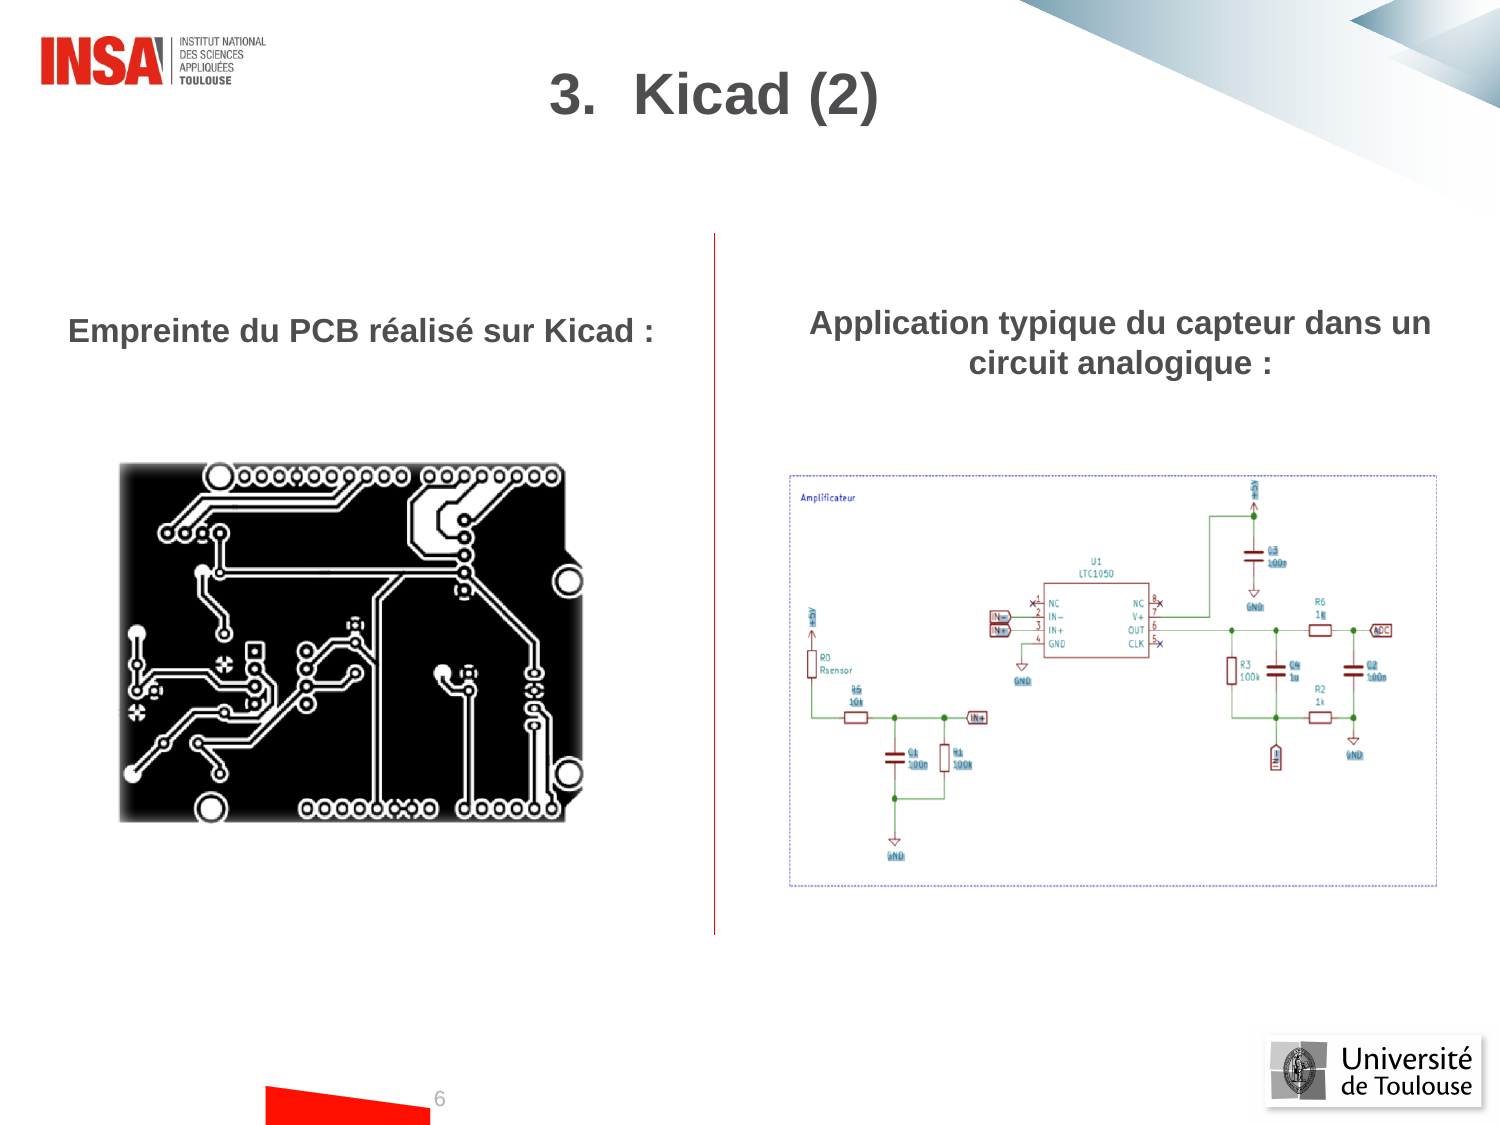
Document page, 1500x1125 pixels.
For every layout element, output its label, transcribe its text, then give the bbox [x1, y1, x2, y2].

title 6 [419, 1078, 1347, 1118]
picture [41, 36, 266, 85]
text_box Empreinte du PCB réalisé sur Kicad : [53, 301, 691, 356]
picture [785, 473, 1445, 893]
picture [1253, 1023, 1499, 1125]
text_box Application typique du capteur dans un circuit analogique : [784, 293, 1458, 389]
picture [100, 444, 603, 844]
list Kicad (2) [336, 49, 1093, 179]
